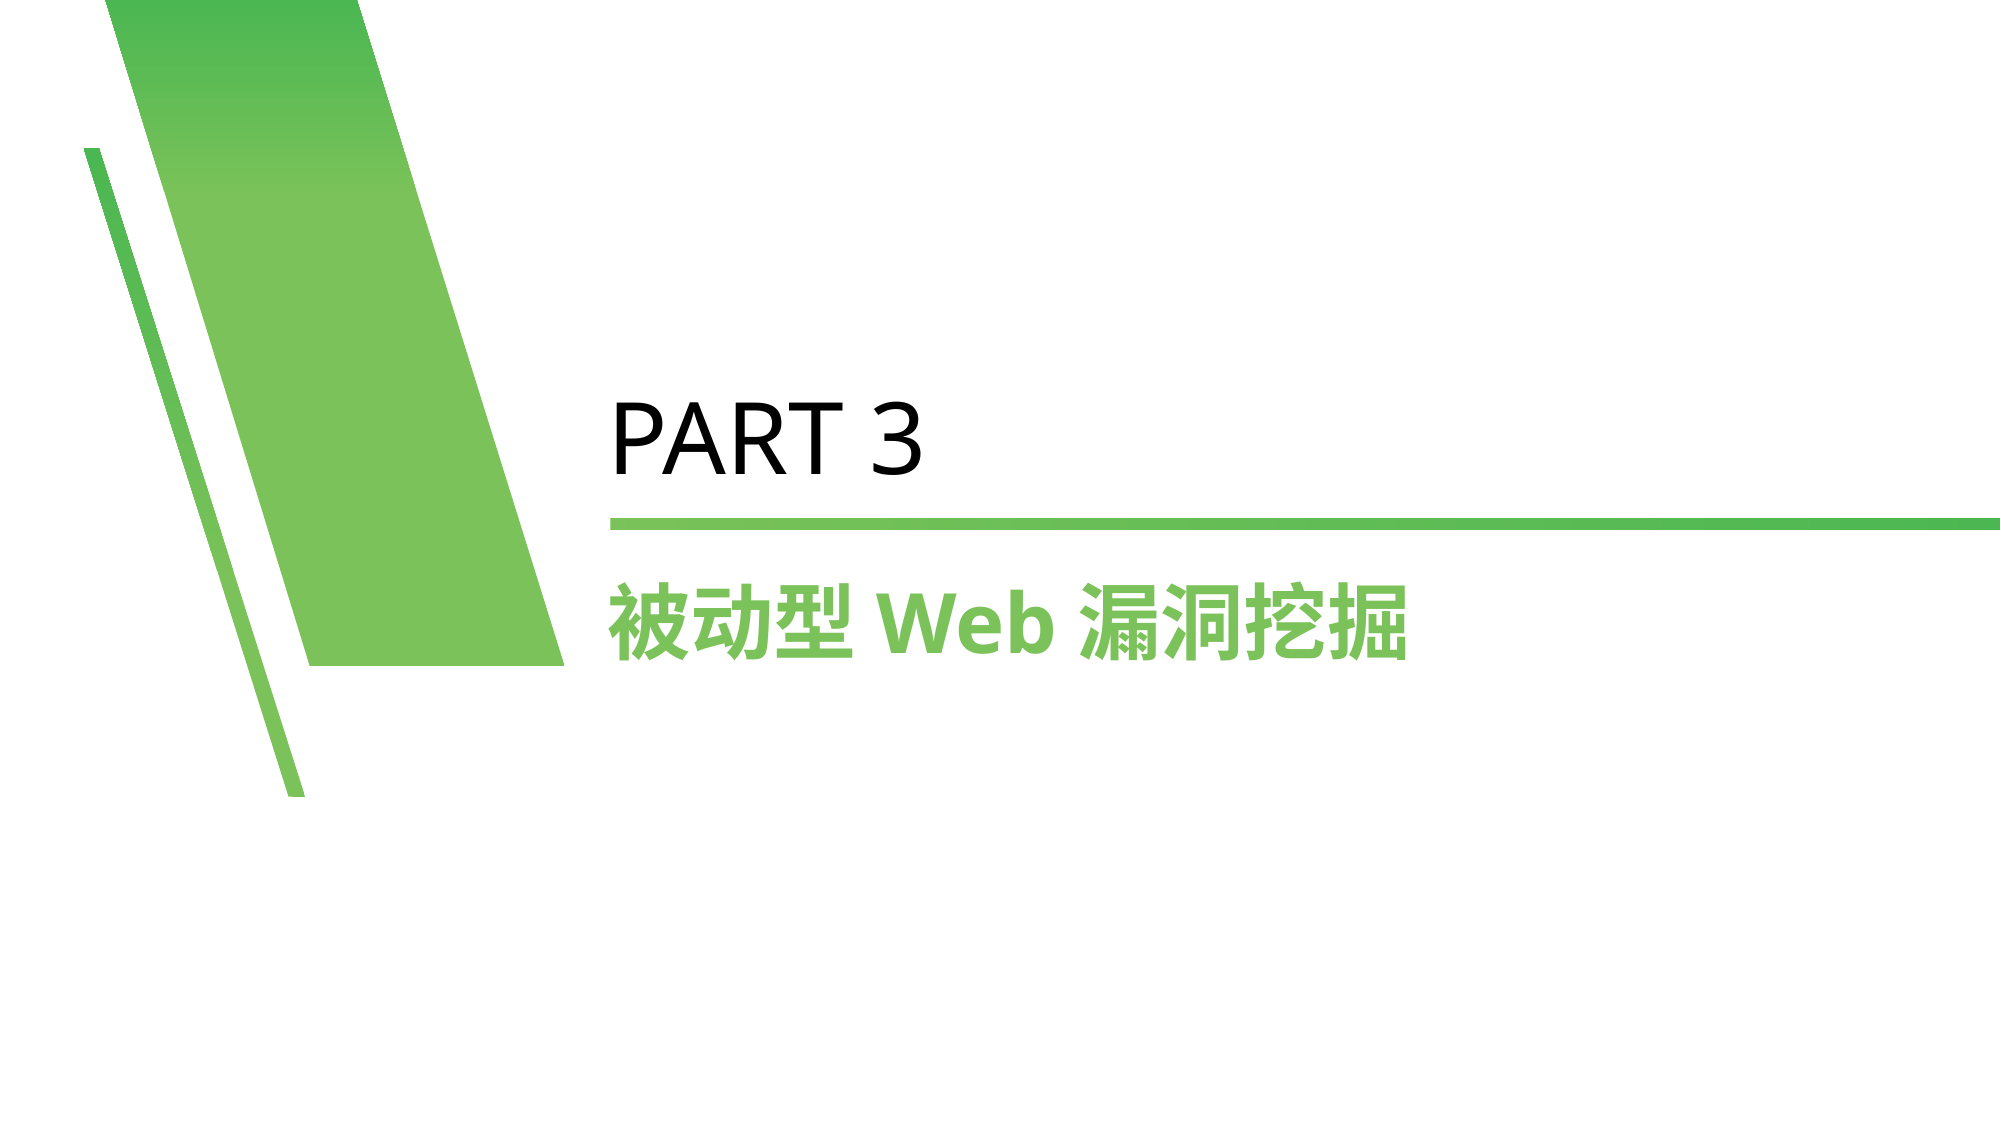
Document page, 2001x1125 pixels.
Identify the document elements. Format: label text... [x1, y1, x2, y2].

text_box PART 3 [592, 367, 969, 502]
text_box 被动型Web漏洞挖掘 [592, 563, 1475, 678]
